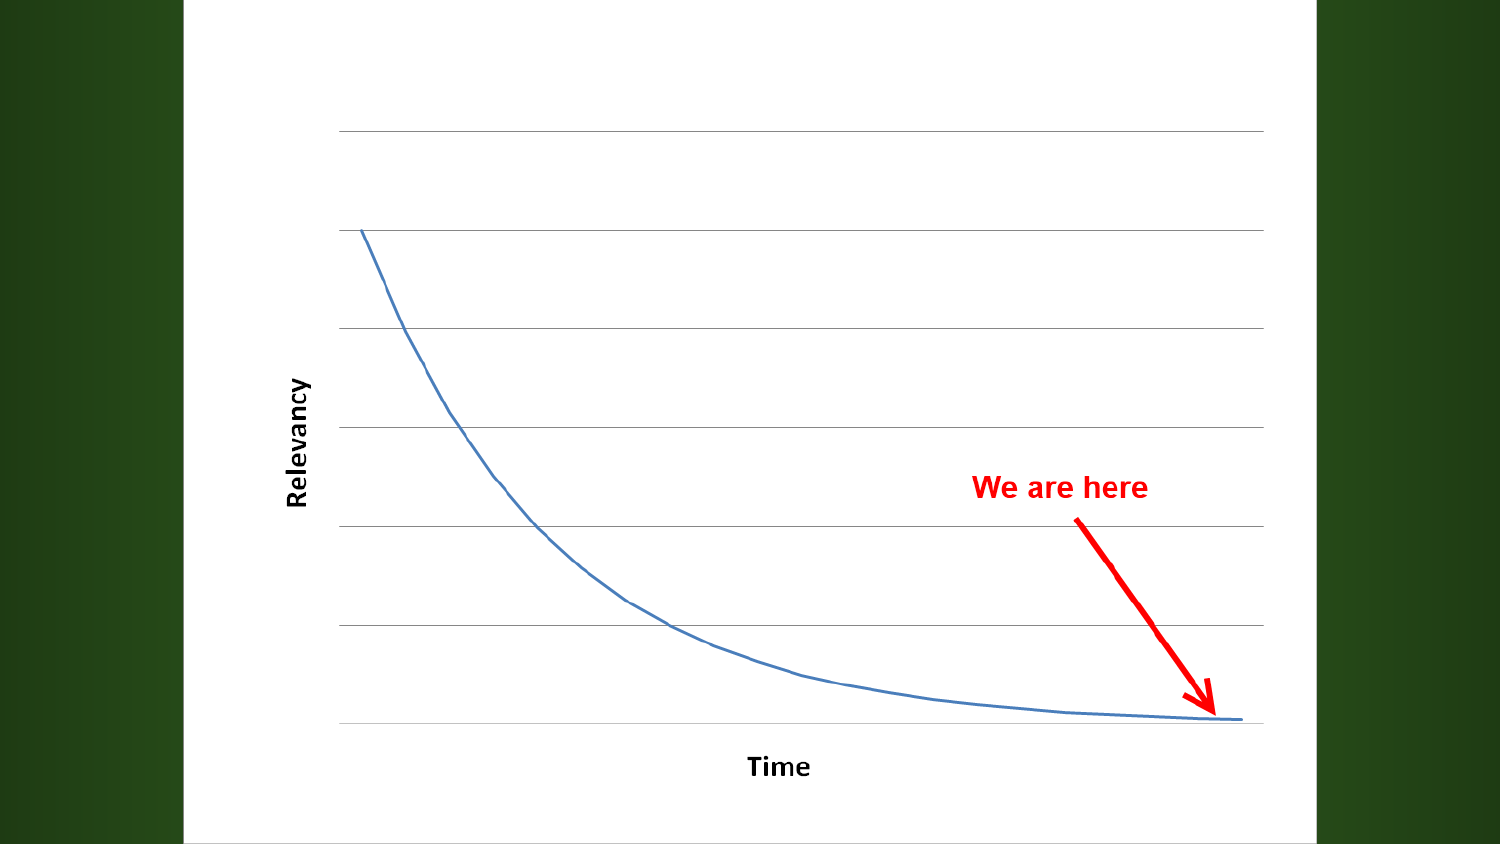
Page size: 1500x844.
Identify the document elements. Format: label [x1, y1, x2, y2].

picture [183, 0, 1317, 844]
